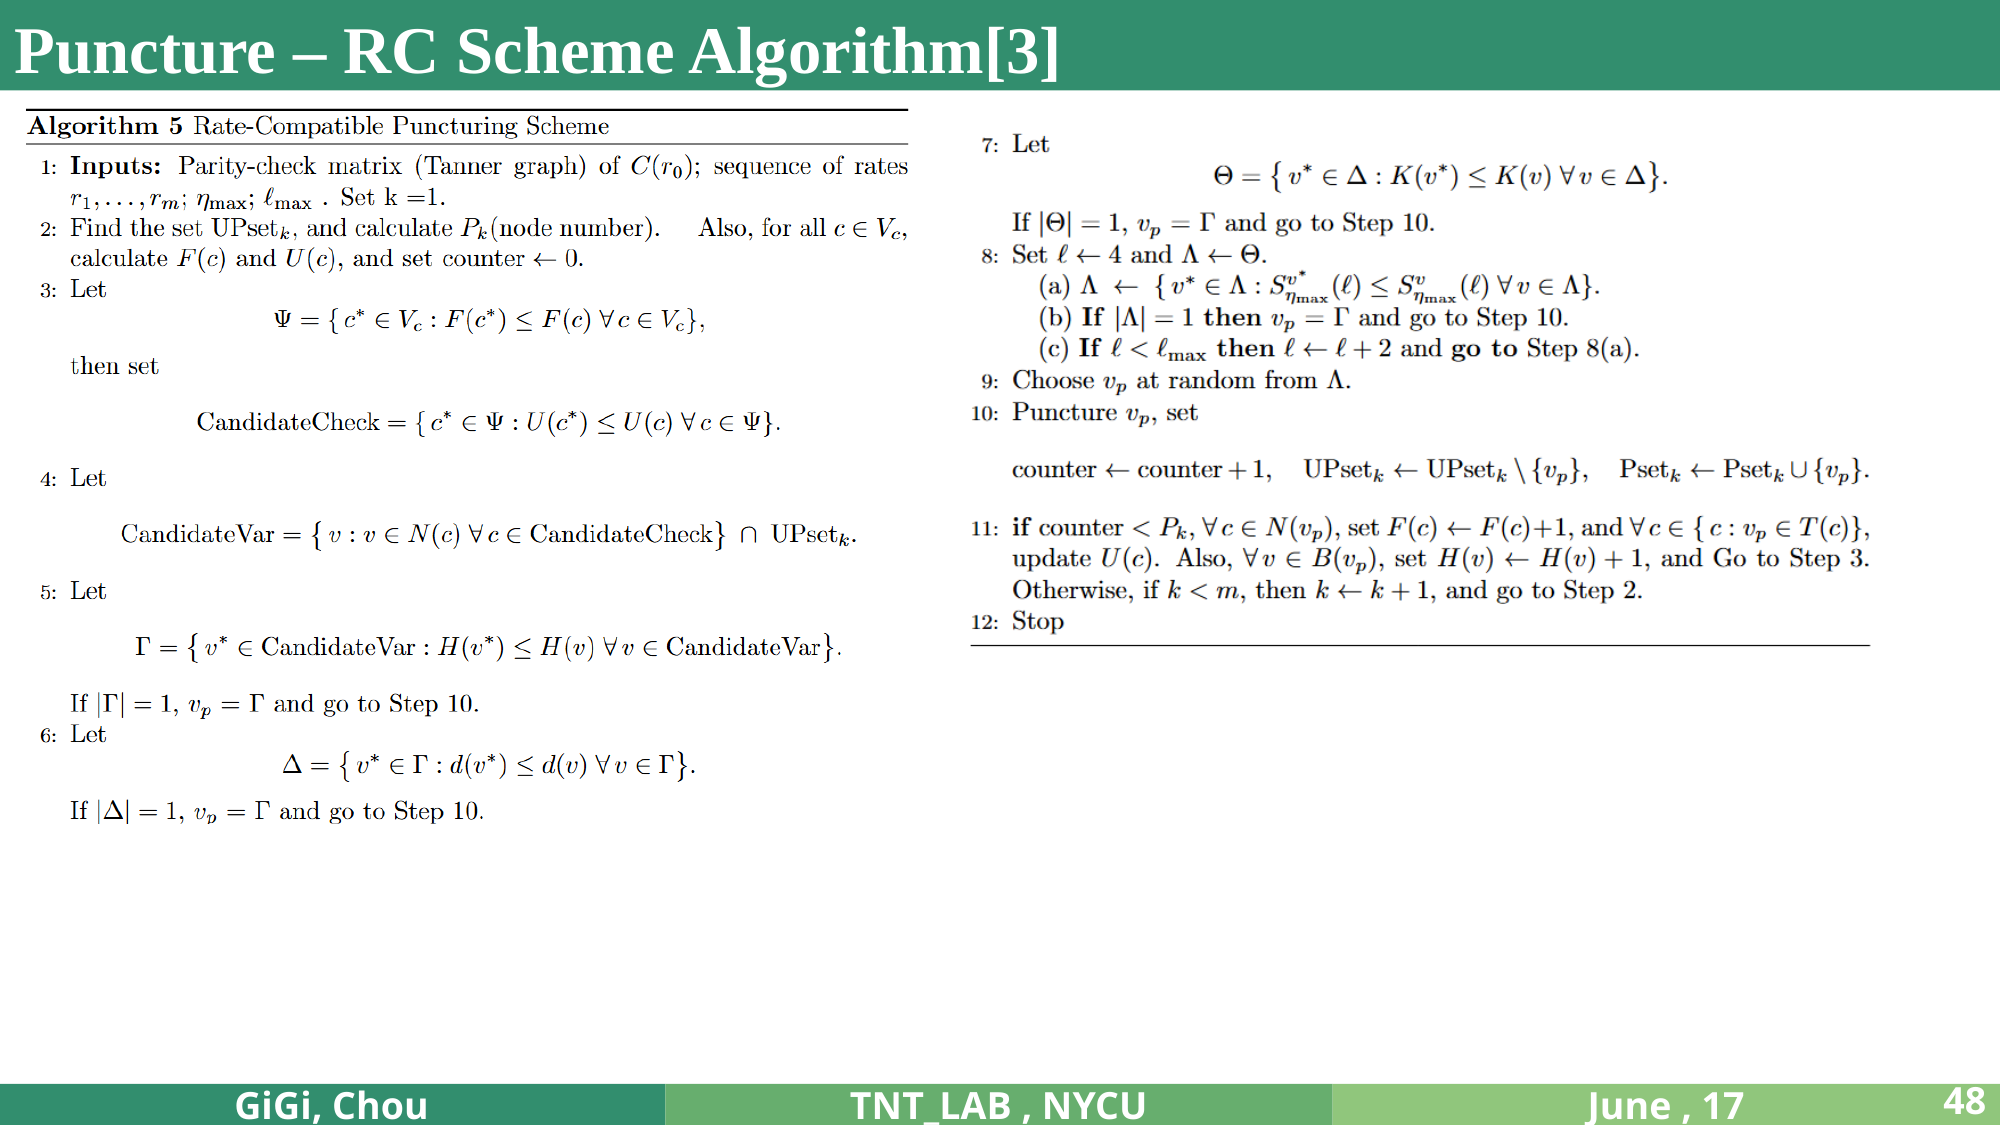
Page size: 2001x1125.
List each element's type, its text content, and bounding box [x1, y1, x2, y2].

picture [21, 100, 927, 825]
slide_number 48 [1551, 1083, 2000, 1121]
picture [970, 131, 1881, 653]
text_box Puncture – RC Scheme Algorithm[3] [0, 0, 1746, 95]
